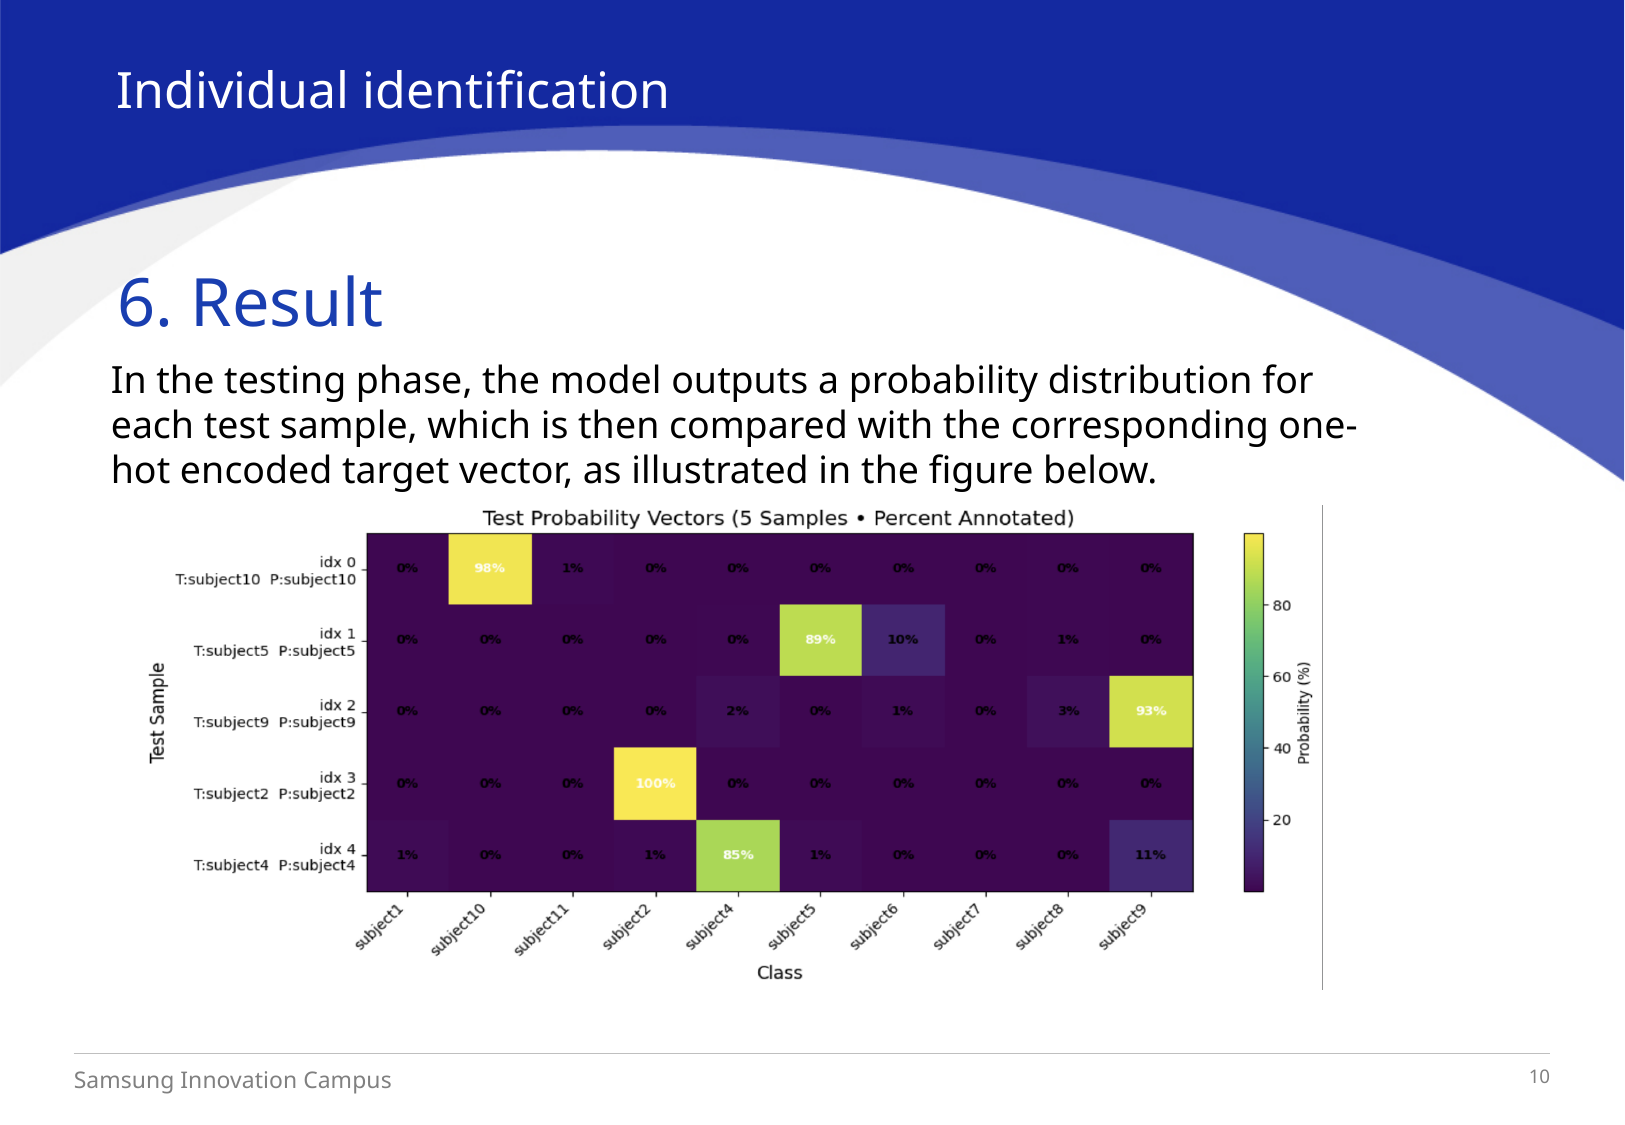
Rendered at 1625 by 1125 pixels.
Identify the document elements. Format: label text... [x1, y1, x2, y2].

picture [0, 0, 1625, 1125]
text_box Individual identification [116, 58, 1513, 120]
text_box 6. Result [102, 252, 915, 347]
text_box In the testing phase, the model outputs a probability distribution for each test sample, which is then compared with the corresponding one-hot encoded target vector, as illustrated in the figure below. [96, 348, 1405, 498]
